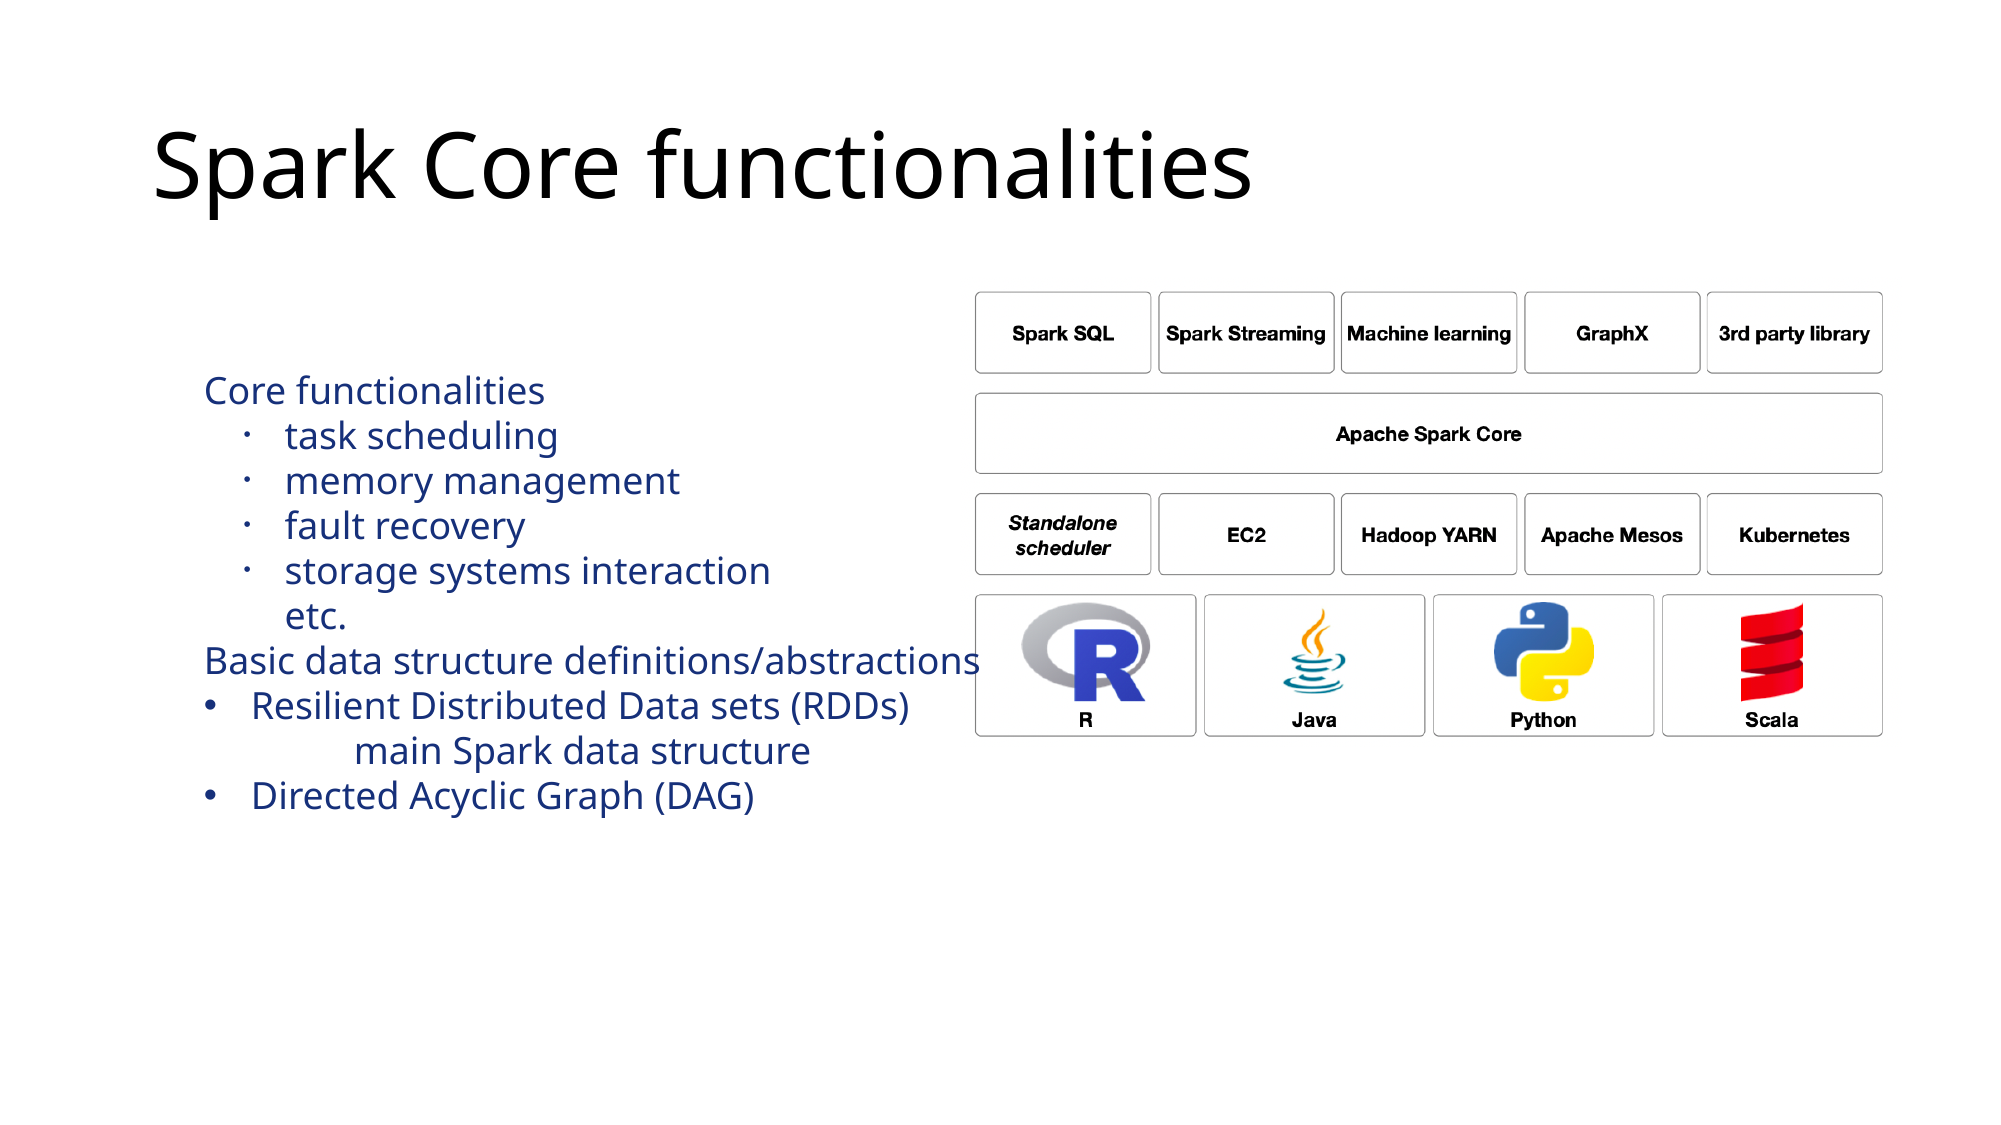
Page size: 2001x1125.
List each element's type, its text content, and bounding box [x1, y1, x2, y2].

title Spark Core functionalities [137, 59, 1863, 278]
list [960, 277, 1902, 747]
text_box Core functionalities task scheduling memory management fault recovery storage systems interaction etc. Basic data structure definitions/abstractions Resilient Distributed Data sets (RDDs) main Spark data structure Directed Acyclic Graph (DAG) [189, 359, 1425, 825]
